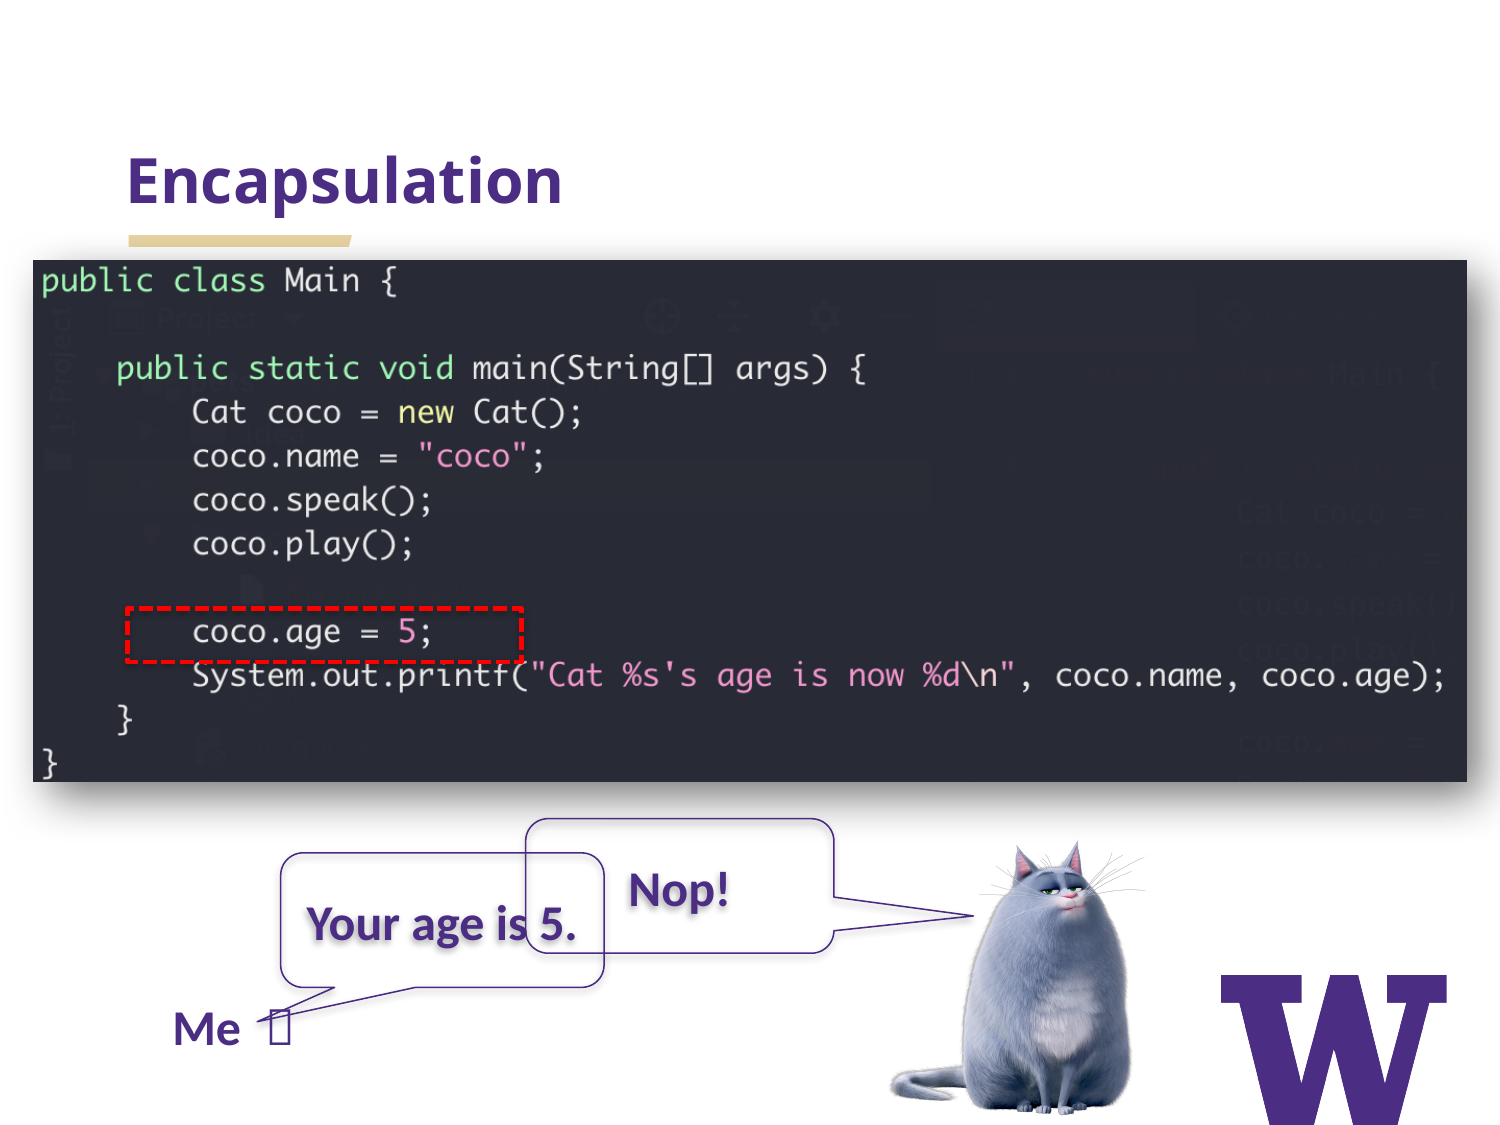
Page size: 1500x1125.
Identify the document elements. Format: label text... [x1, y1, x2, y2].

text_box Your age is 5. [279, 852, 605, 1011]
picture [1221, 975, 1447, 1125]
picture [868, 813, 1151, 1125]
text_box Nop! [524, 817, 863, 954]
text_box Me [157, 988, 250, 1063]
title Encapsulation [110, 60, 1453, 224]
picture [128, 235, 352, 247]
picture [33, 260, 1467, 782]
text_box  [250, 988, 311, 1063]
